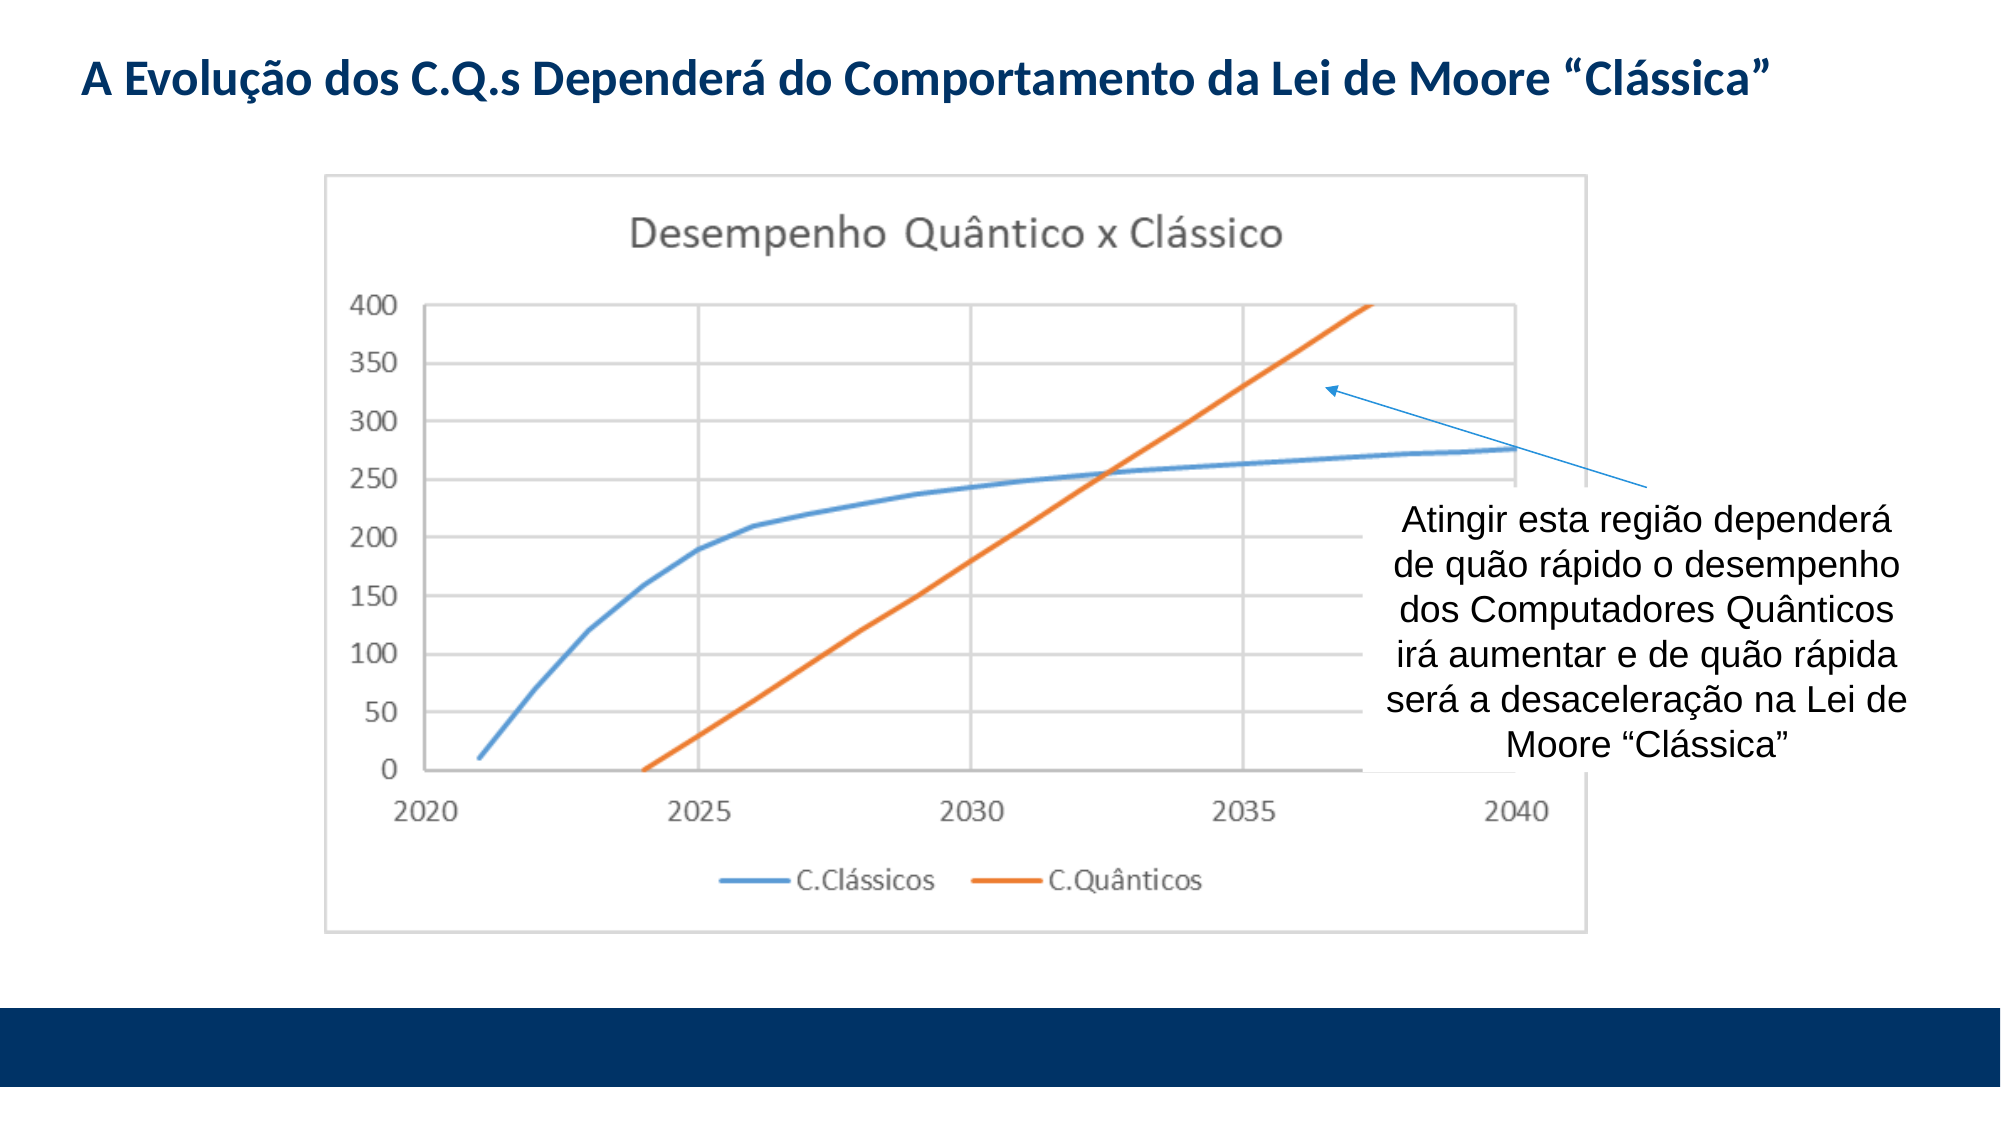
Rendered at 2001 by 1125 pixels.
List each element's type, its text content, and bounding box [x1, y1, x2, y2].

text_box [1324, 387, 1648, 488]
text_box Atingir esta região dependerá de quão rápido o desempenho dos Computadores Quânticos irá aumentar e de quão rápida será a desaceleração na Lei de Moore “Clássica” [1591, 487, 1932, 773]
title A Evolução dos C.Q.s Dependerá do Comportamento da Lei de Moore “Clássica” [66, 12, 1917, 138]
picture [324, 174, 1588, 934]
